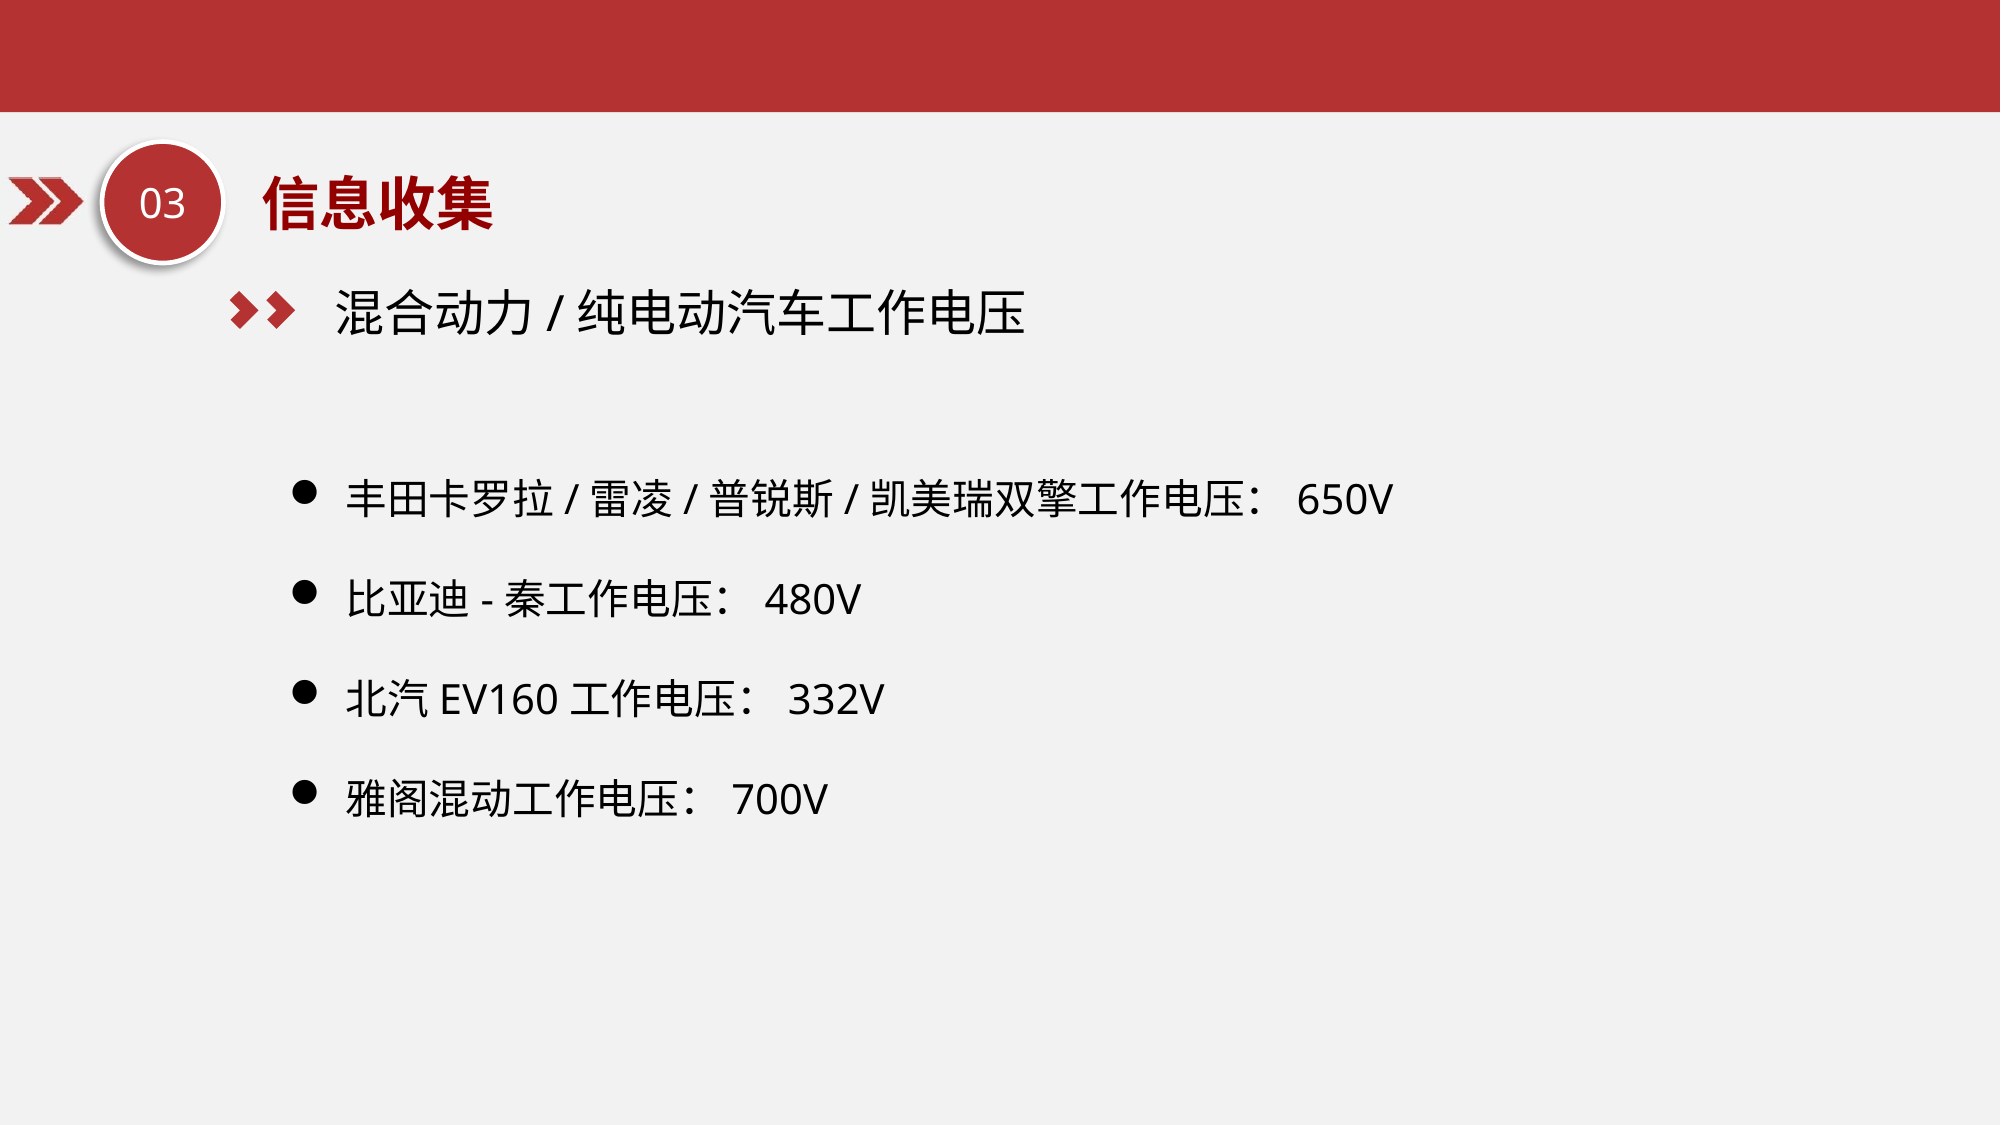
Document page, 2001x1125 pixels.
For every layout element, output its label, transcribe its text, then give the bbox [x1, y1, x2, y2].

text_box 信息收集 [246, 159, 510, 245]
text_box 丰田卡罗拉/雷凌/普锐斯/凯美瑞双擎工作电压：650V 比亚迪-秦工作电压：480V 北汽EV160工作电压：332V 雅阁混动工作电压：700V [274, 415, 1409, 831]
text_box [264, 289, 297, 331]
text_box 03 [100, 140, 225, 265]
picture [0, 169, 88, 240]
text_box 混合动力/纯电动汽车工作电压 [319, 243, 1042, 349]
text_box [0, 0, 2000, 113]
text_box [228, 289, 261, 331]
